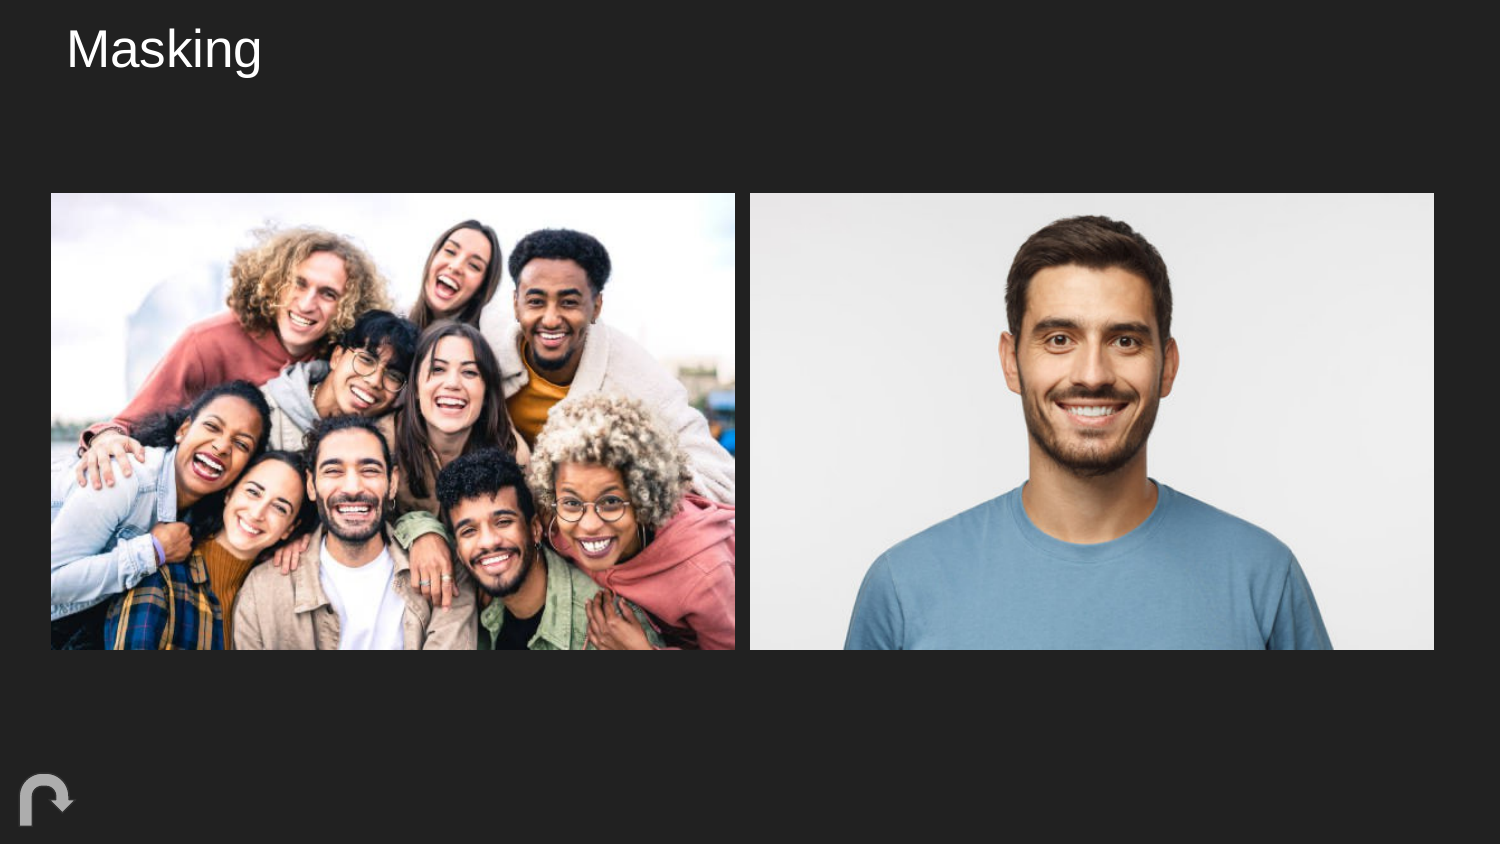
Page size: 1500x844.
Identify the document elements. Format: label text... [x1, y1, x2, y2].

picture [749, 193, 1434, 650]
picture [50, 193, 736, 650]
text_box [19, 773, 76, 827]
title Masking [51, 0, 1449, 94]
